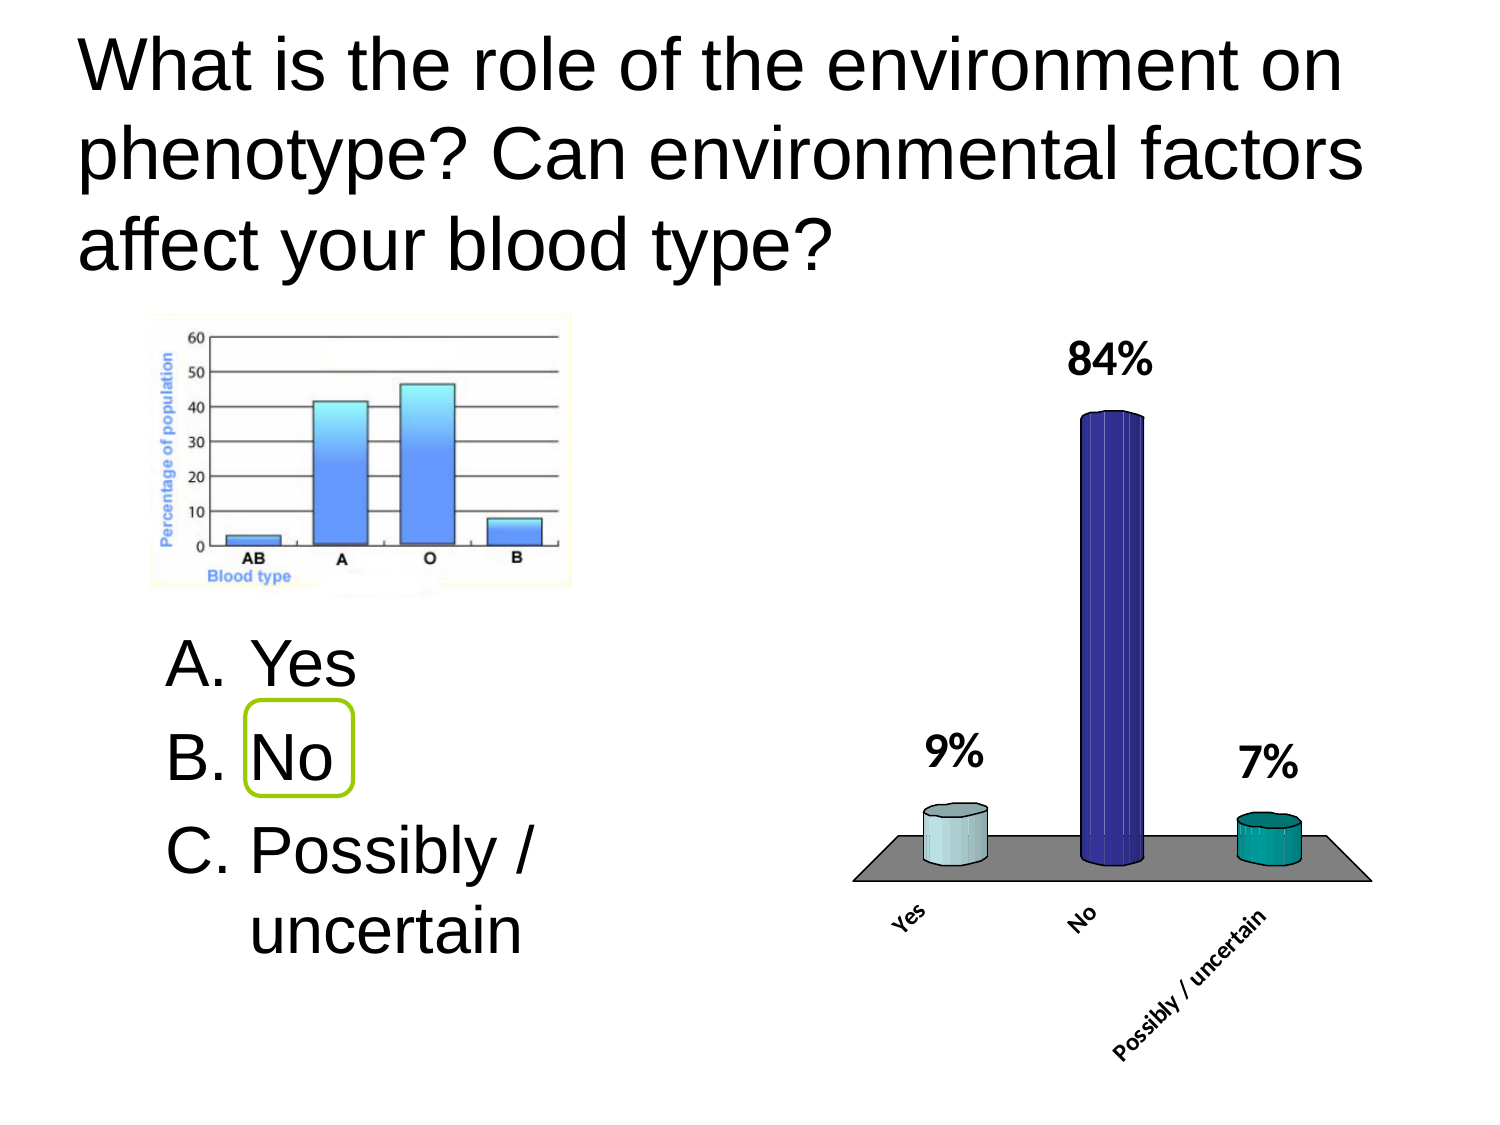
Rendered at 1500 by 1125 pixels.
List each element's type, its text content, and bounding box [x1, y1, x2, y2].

text_box [245, 699, 354, 797]
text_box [662, 280, 1413, 1125]
list Yes No Possibly / uncertain [150, 612, 657, 980]
picture [149, 312, 588, 603]
title What is the role of the environment on phenotype? Can environmental factors affect your blood type? [62, 112, 1500, 188]
